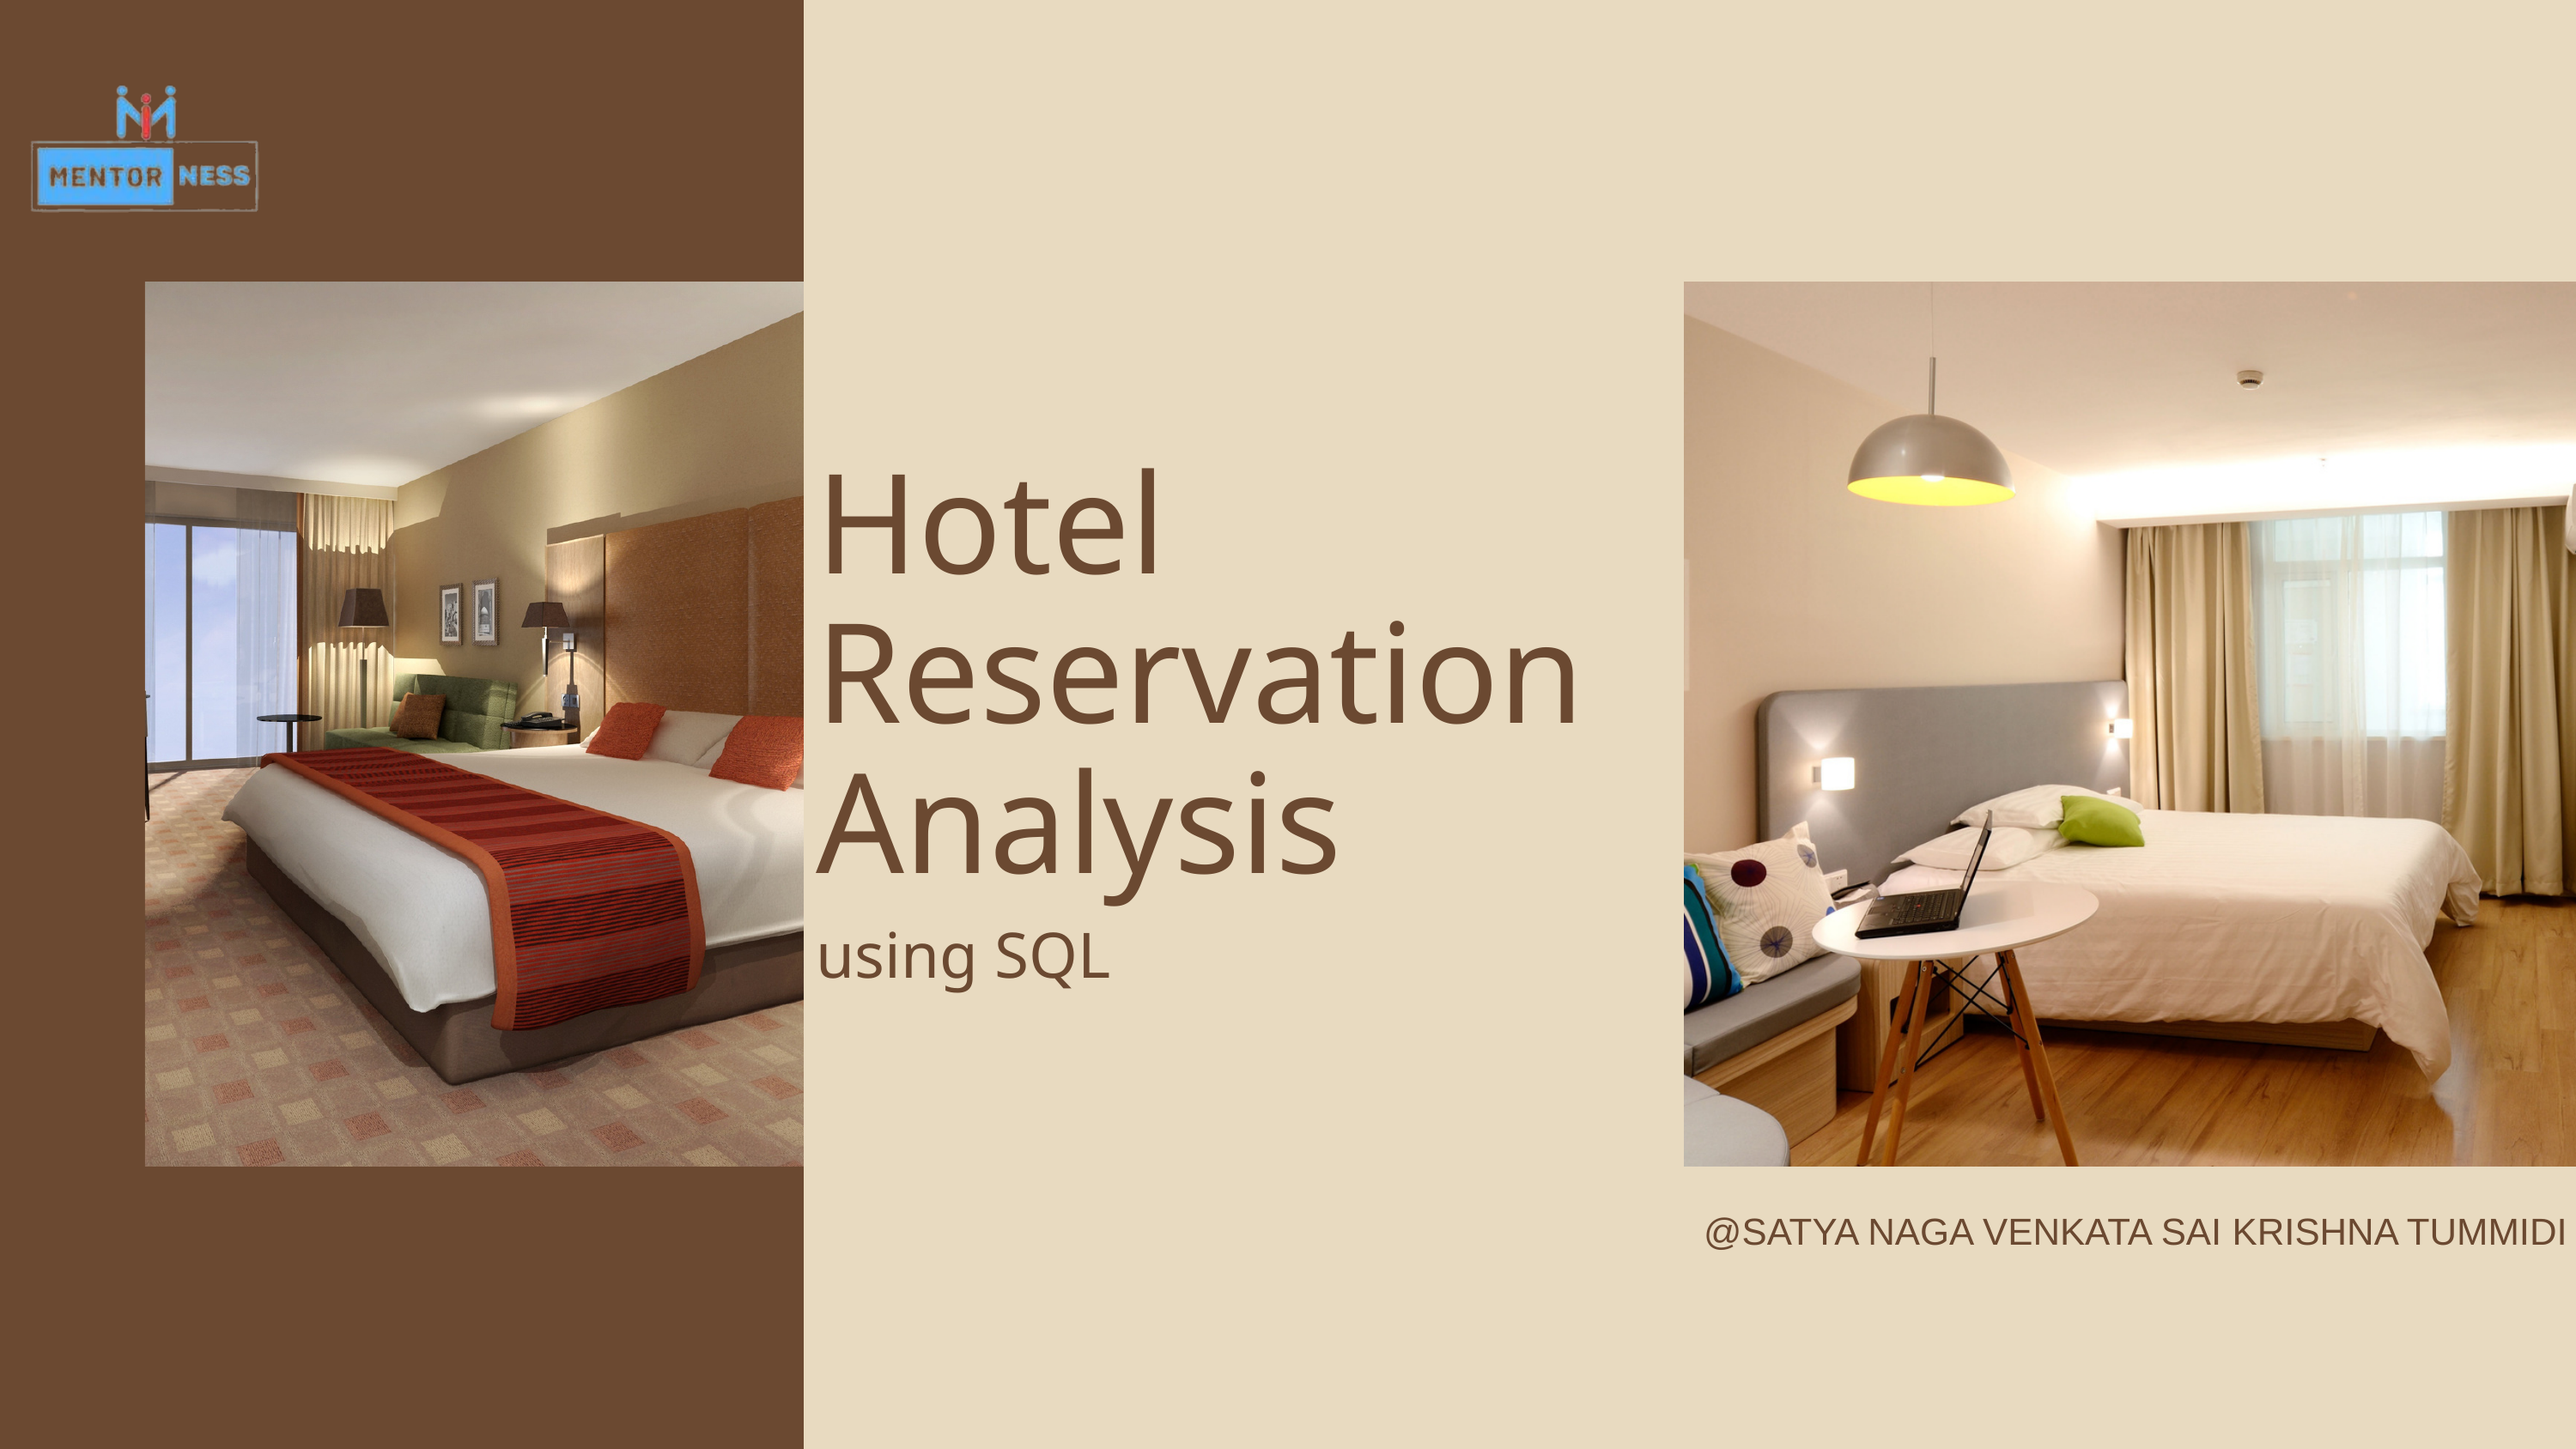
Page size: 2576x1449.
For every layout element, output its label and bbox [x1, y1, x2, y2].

text_box [15, 15, 275, 275]
text_box [803, 0, 2576, 1449]
text_box [144, 282, 798, 1167]
